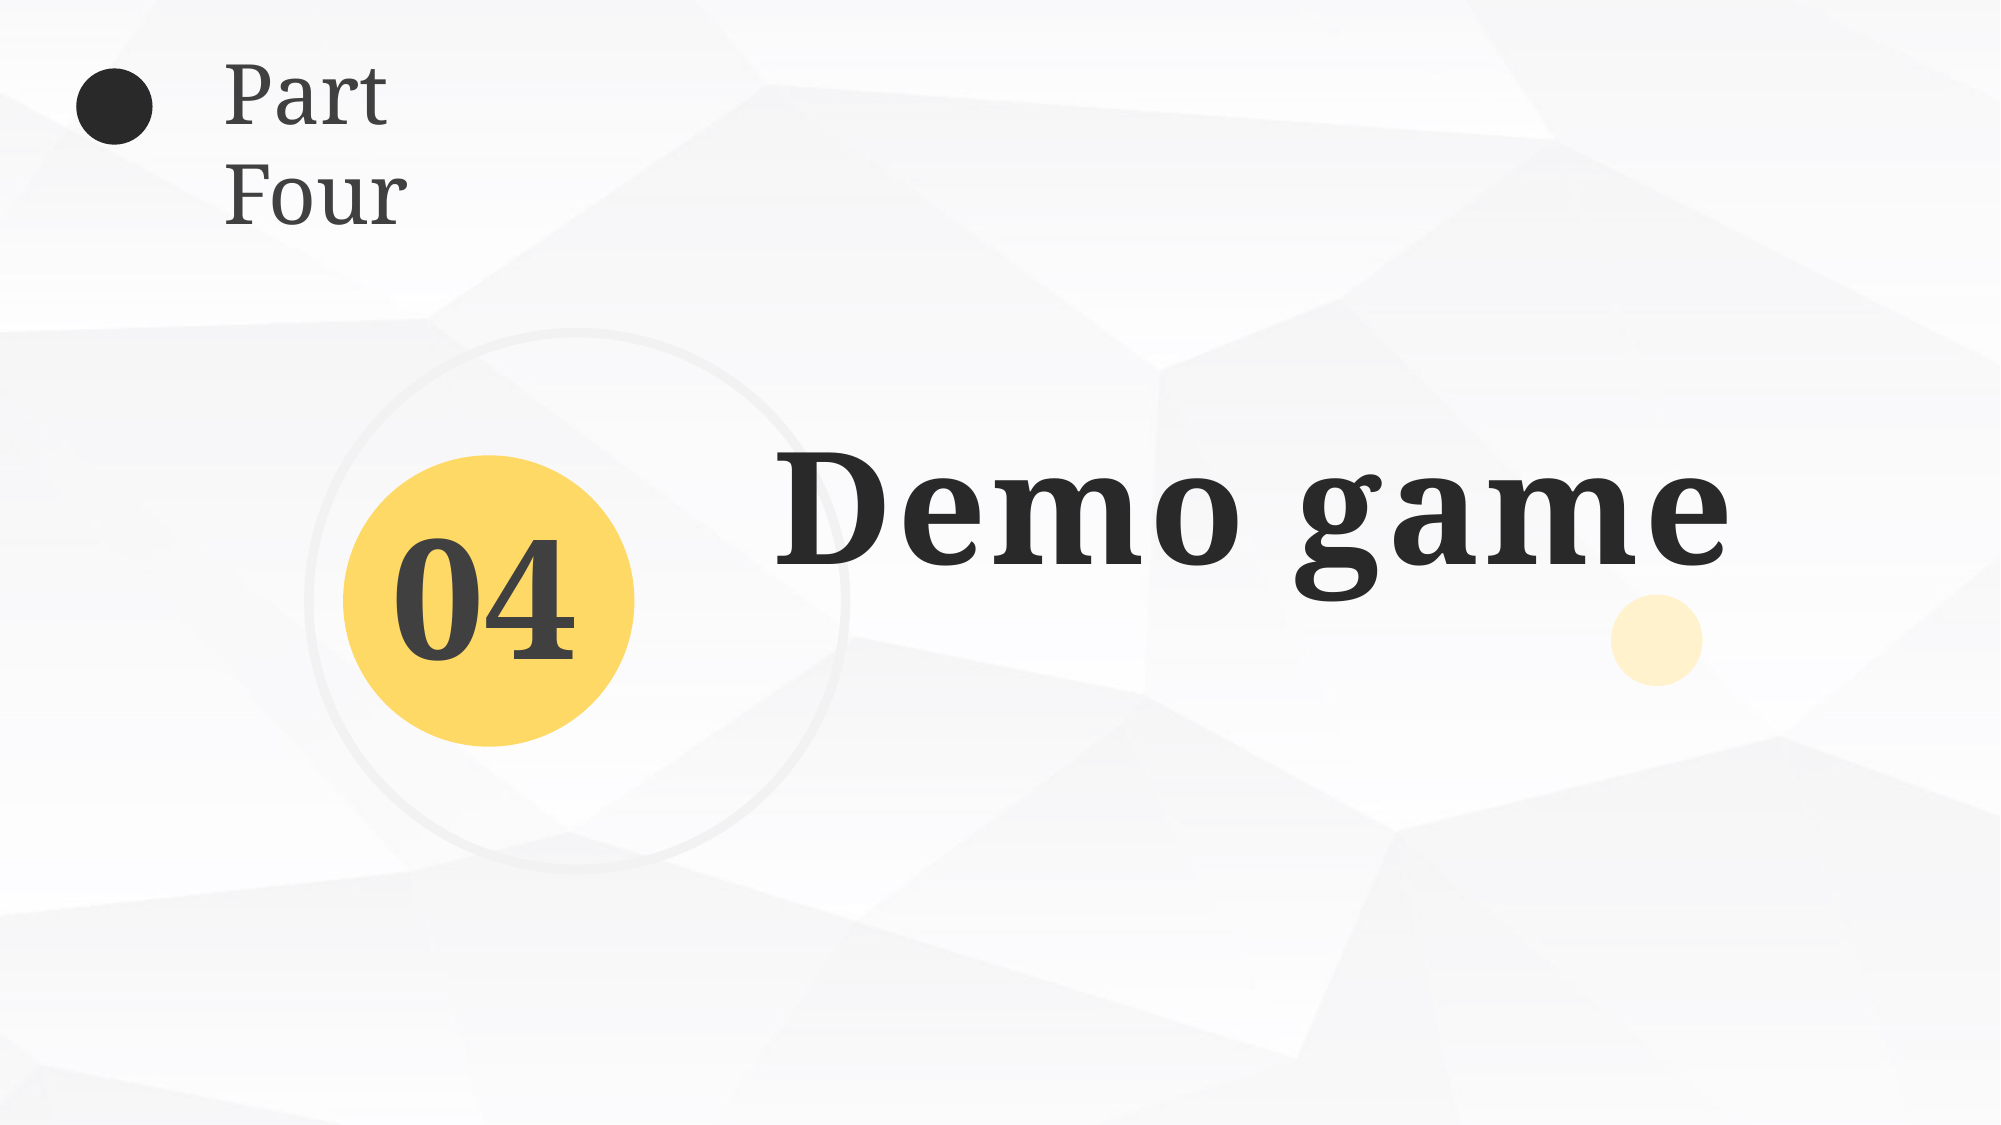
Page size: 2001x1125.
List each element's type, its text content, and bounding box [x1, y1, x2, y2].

text_box Demo game [846, 403, 1903, 602]
text_box [1609, 602, 1704, 688]
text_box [308, 332, 846, 870]
text_box Part Four [208, 33, 601, 249]
text_box [75, 67, 154, 146]
